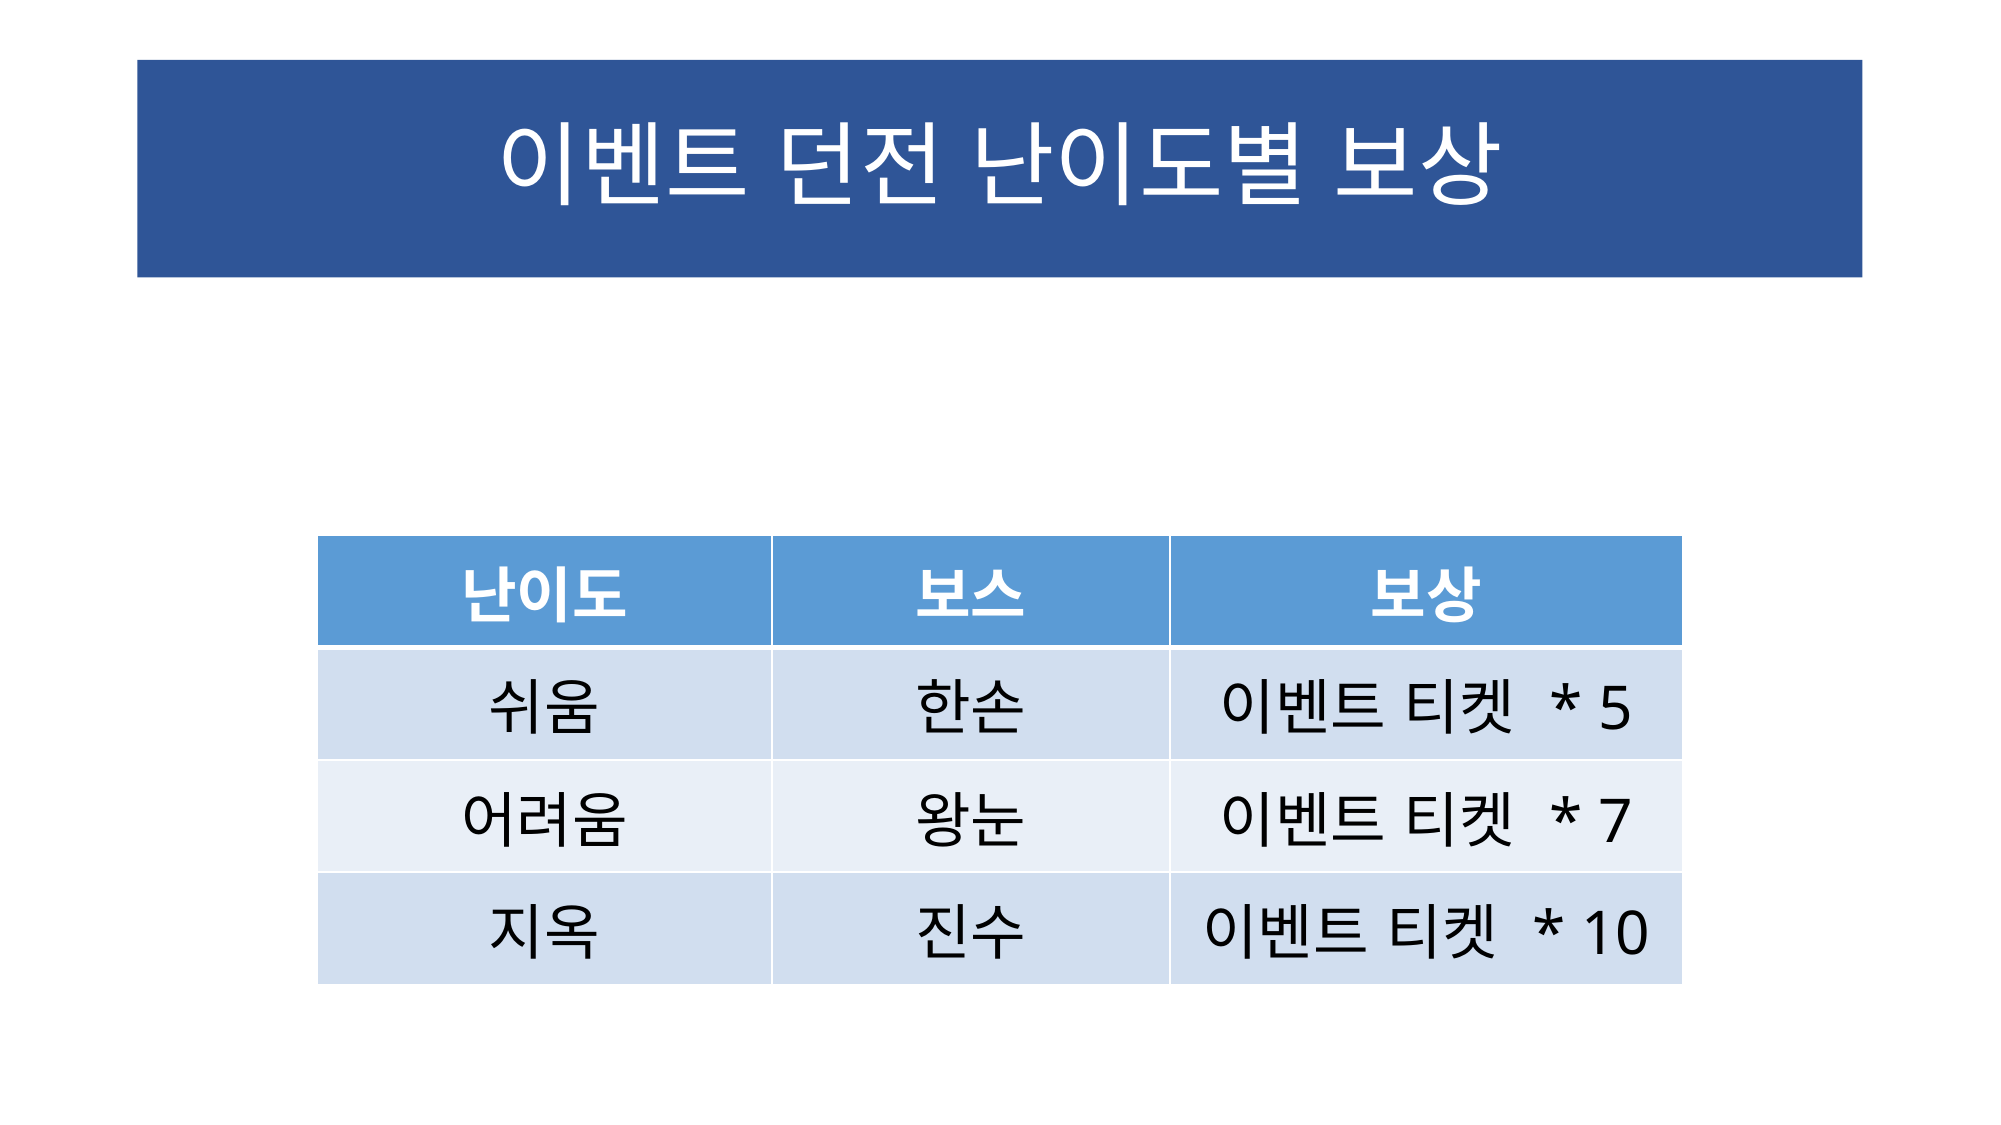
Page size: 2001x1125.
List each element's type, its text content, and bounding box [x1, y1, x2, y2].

table_cell 이벤트 티켓 * 5 [1171, 650, 1682, 759]
table_cell 쉬움 [318, 650, 771, 759]
table_cell 한손 [773, 650, 1169, 759]
table_cell 왕눈 [773, 761, 1169, 871]
table_cell 이벤트 티켓 * 10 [1171, 873, 1682, 984]
table_header 보스 [773, 536, 1169, 645]
table_header 보상 [1171, 536, 1682, 645]
title 이벤트 던전 난이도별 보상 [137, 59, 1863, 278]
table_cell 진수 [773, 873, 1169, 984]
table_cell 어려움 [318, 761, 771, 871]
table_cell 이벤트 티켓 * 7 [1171, 761, 1682, 871]
table_cell 지옥 [318, 873, 771, 984]
table_header 난이도 [318, 536, 771, 645]
